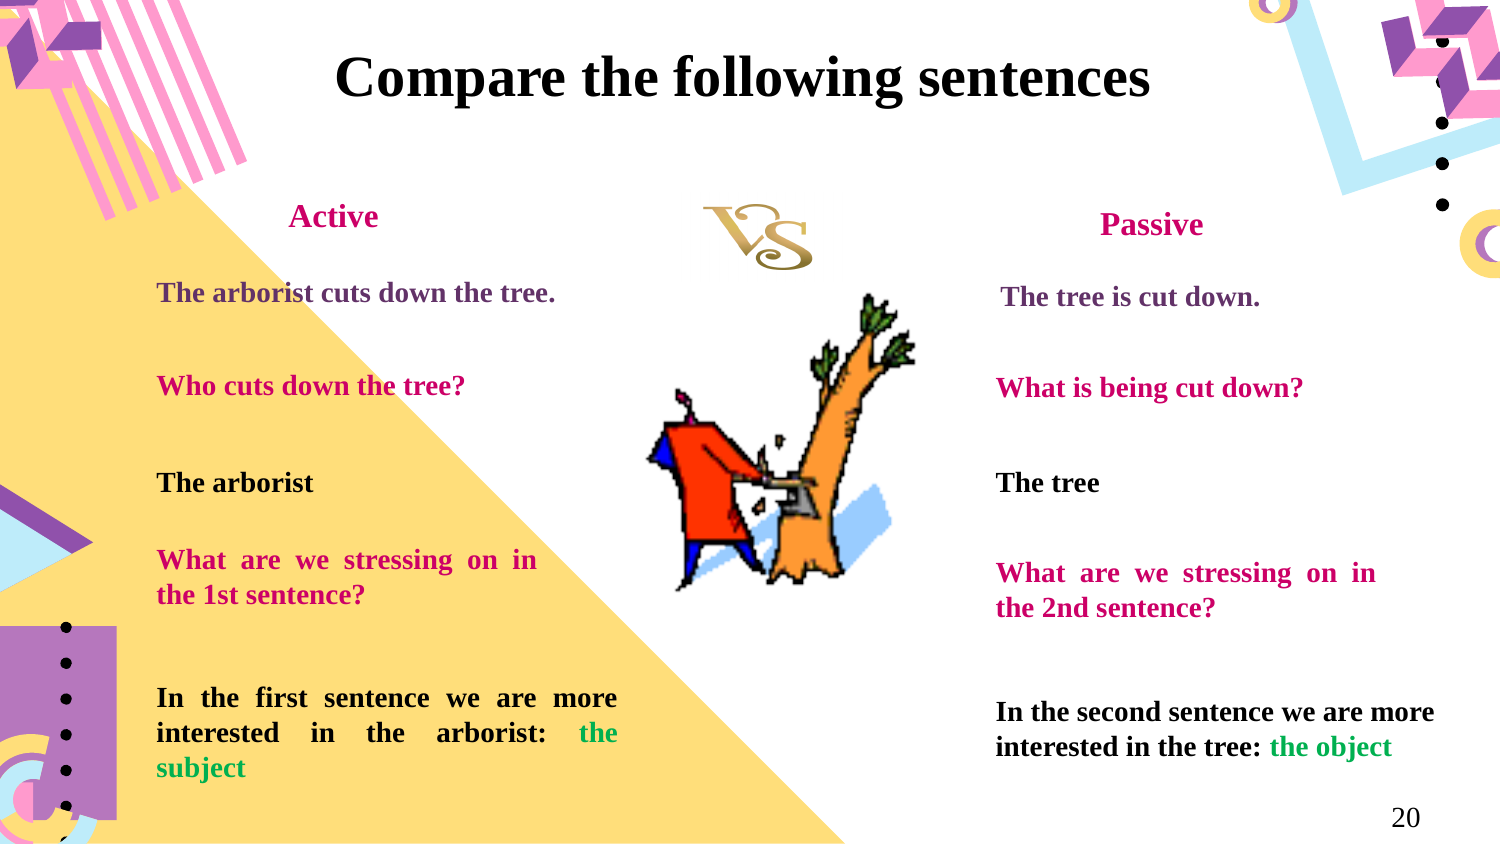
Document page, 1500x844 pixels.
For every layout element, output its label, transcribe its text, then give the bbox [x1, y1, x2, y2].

subtitle The arborist cuts down the tree. [141, 257, 638, 361]
text_box The tree [980, 456, 1237, 507]
title Active [169, 185, 499, 244]
text_box What are we stressing on in the 1st sentence? [141, 533, 553, 653]
text_box 20 [1350, 791, 1463, 842]
title Compare the following sentences [123, 21, 1363, 124]
text_box Who cuts down the tree? [141, 358, 567, 409]
picture [581, 192, 934, 607]
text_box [0, 0, 103, 81]
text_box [1377, 0, 1500, 110]
title Passive [987, 192, 1317, 251]
text_box In the first sentence we are more interested in the arborist: the subject [141, 671, 633, 791]
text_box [0, 737, 81, 844]
text_box What is being cut down? [980, 360, 1324, 411]
subtitle The tree is cut down. [985, 262, 1500, 359]
text_box The arborist [141, 455, 398, 506]
title In the second sentence we are more interested in the tree: the object [980, 666, 1500, 789]
text_box What are we stressing on in the 2nd sentence? [980, 545, 1392, 666]
